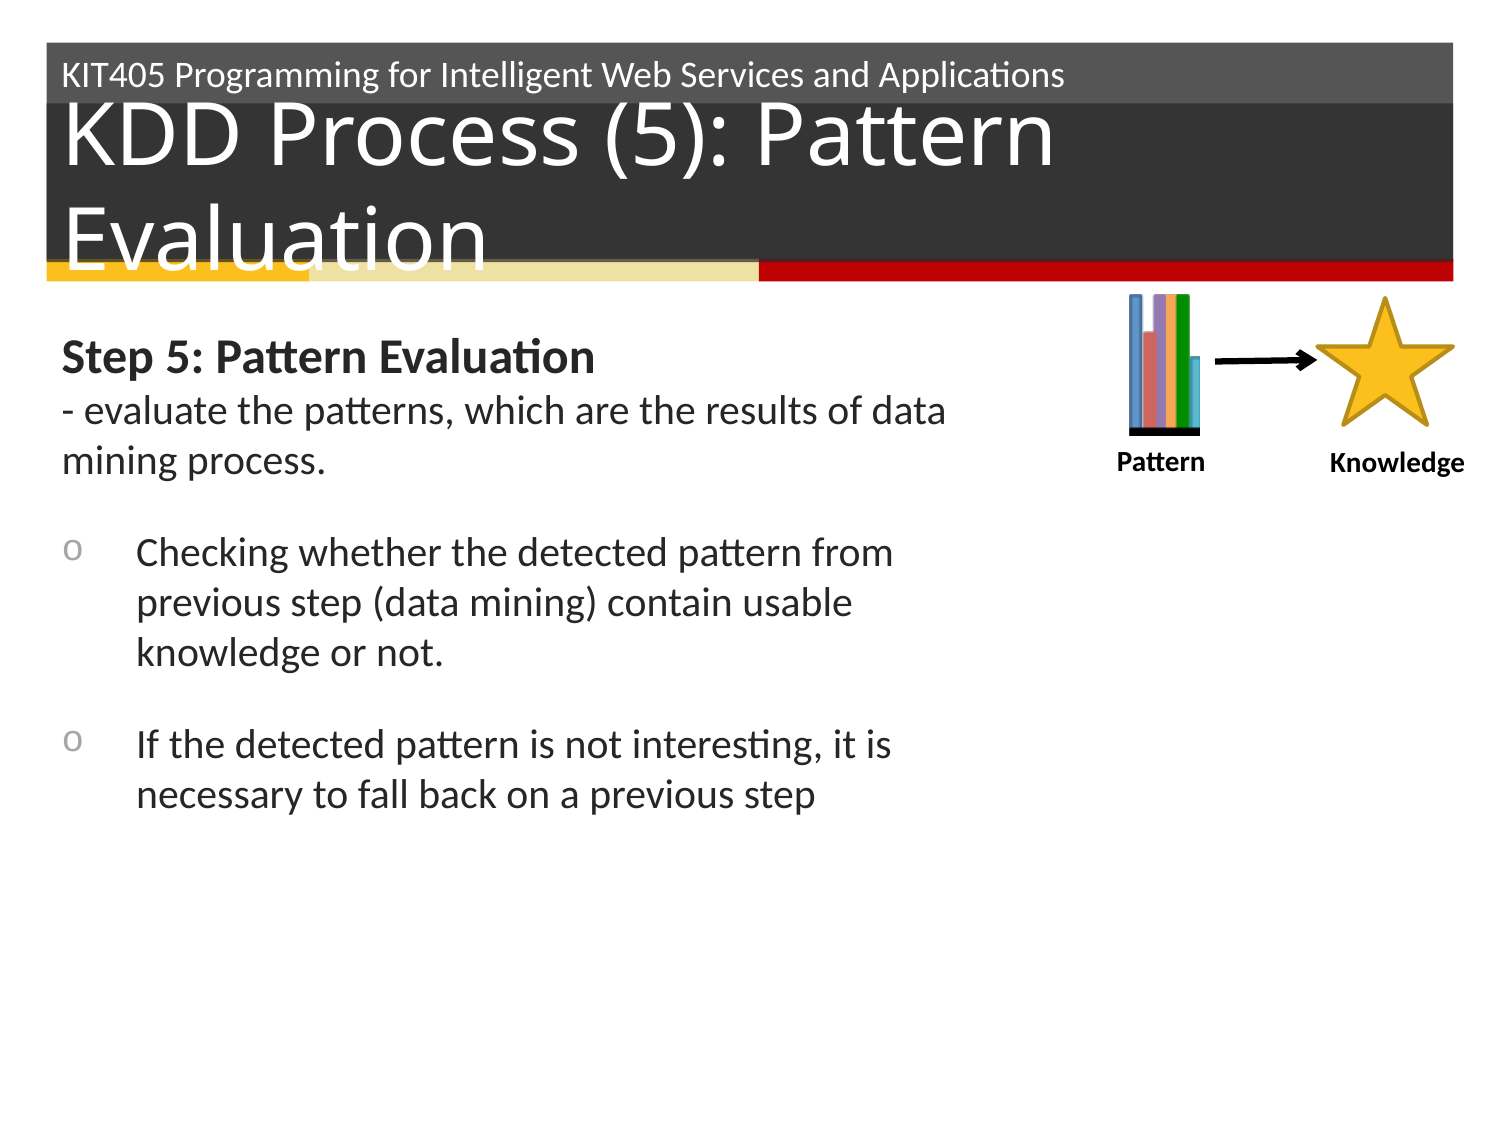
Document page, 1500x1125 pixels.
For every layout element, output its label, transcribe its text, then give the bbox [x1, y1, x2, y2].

text_box Pattern [1102, 435, 1221, 486]
text_box [1315, 295, 1456, 427]
text_box Knowledge [1315, 435, 1481, 486]
picture [1127, 293, 1201, 437]
title KDD Process (5): Pattern Evaluation [46, 103, 1454, 263]
list Step 5: Pattern Evaluation - evaluate the patterns, which are the results of data mining process. Checking whether the detected pattern from previous step (data mining) contain usable knowledge or not. If the detected pattern is not interesting, it is necessary to fall back on a previous step [46, 315, 1038, 1011]
